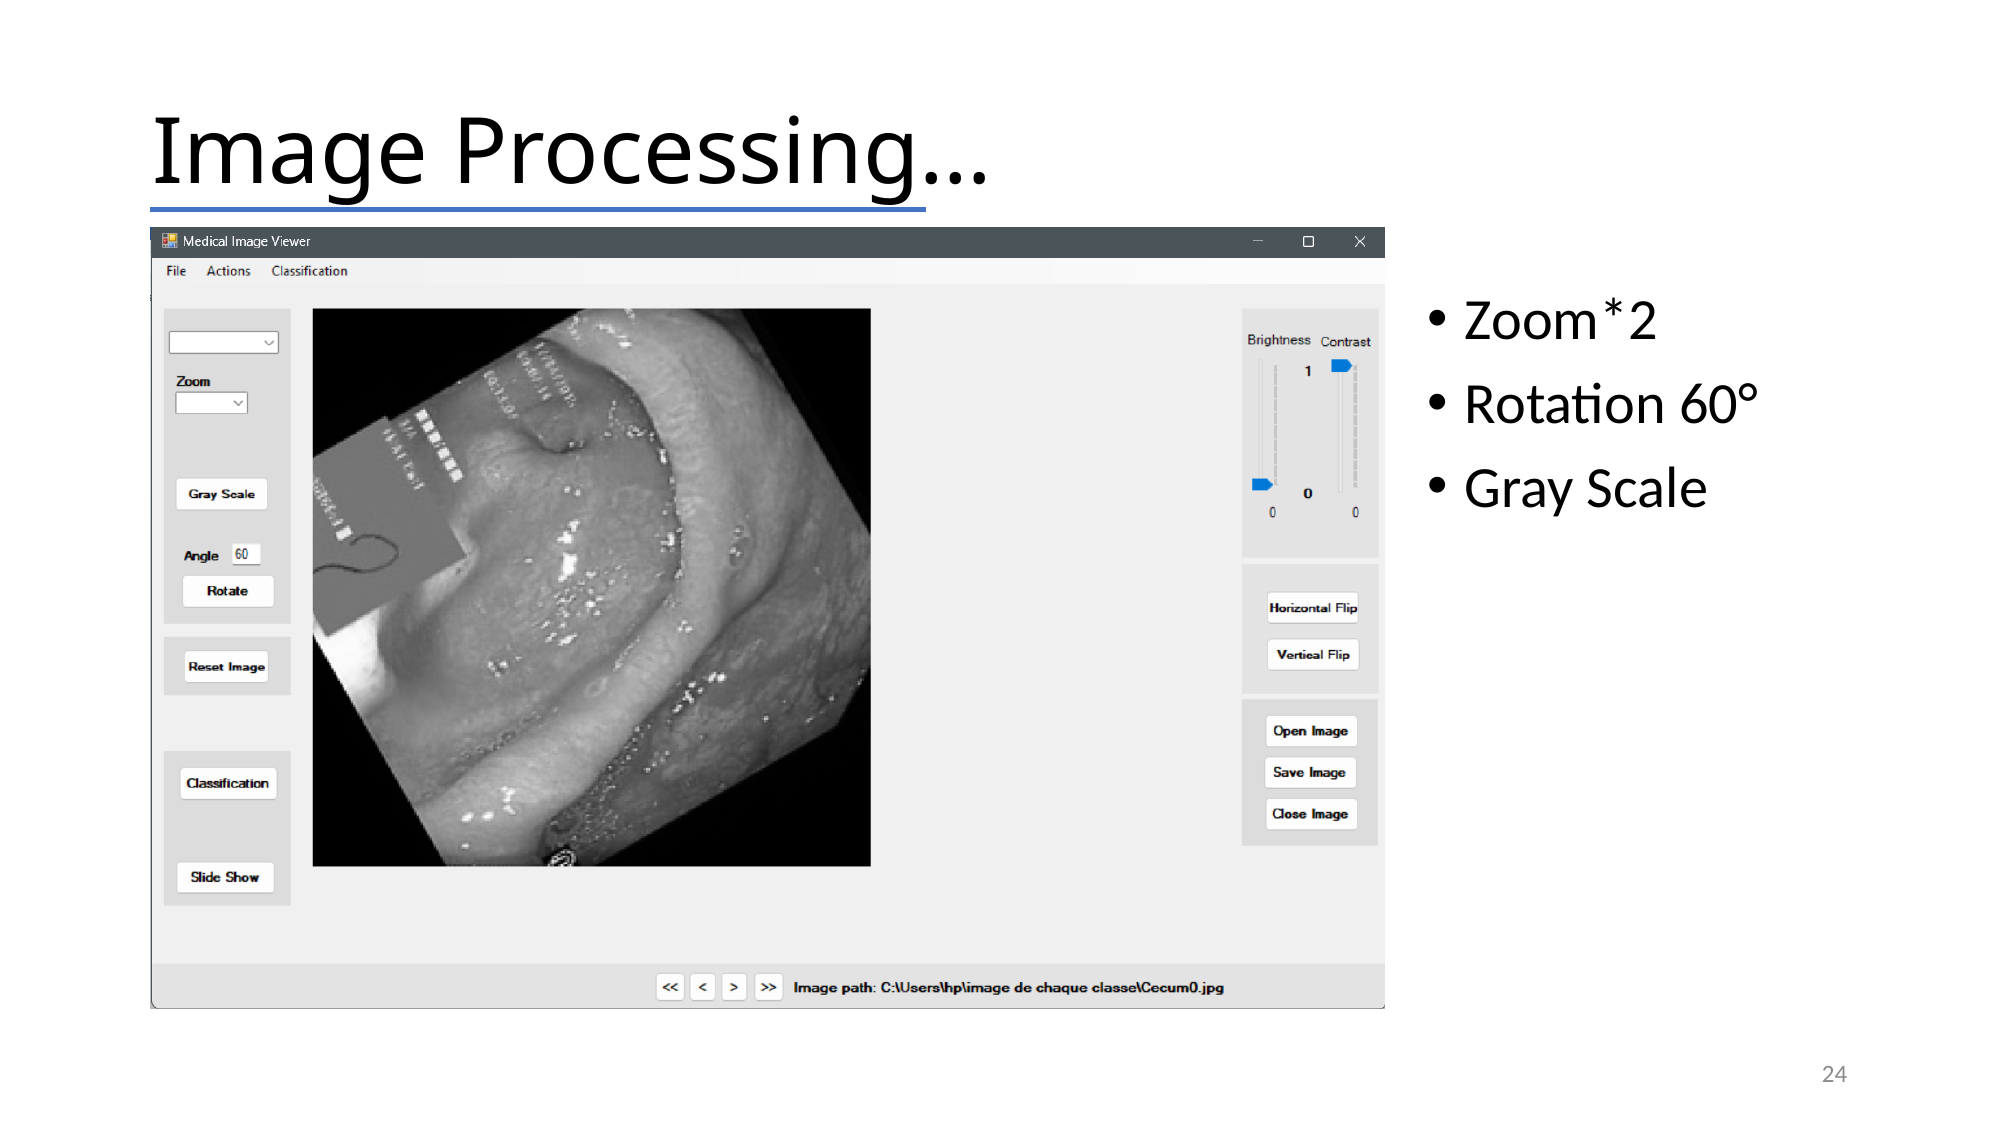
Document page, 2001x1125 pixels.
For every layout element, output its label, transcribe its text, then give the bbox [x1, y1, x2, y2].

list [149, 227, 1385, 1009]
title Image Processing… [137, 59, 1863, 248]
list Zoom*2 Rotation 60° Gray Scale [1412, 282, 1789, 542]
slide_number 24 [1412, 1042, 1863, 1103]
